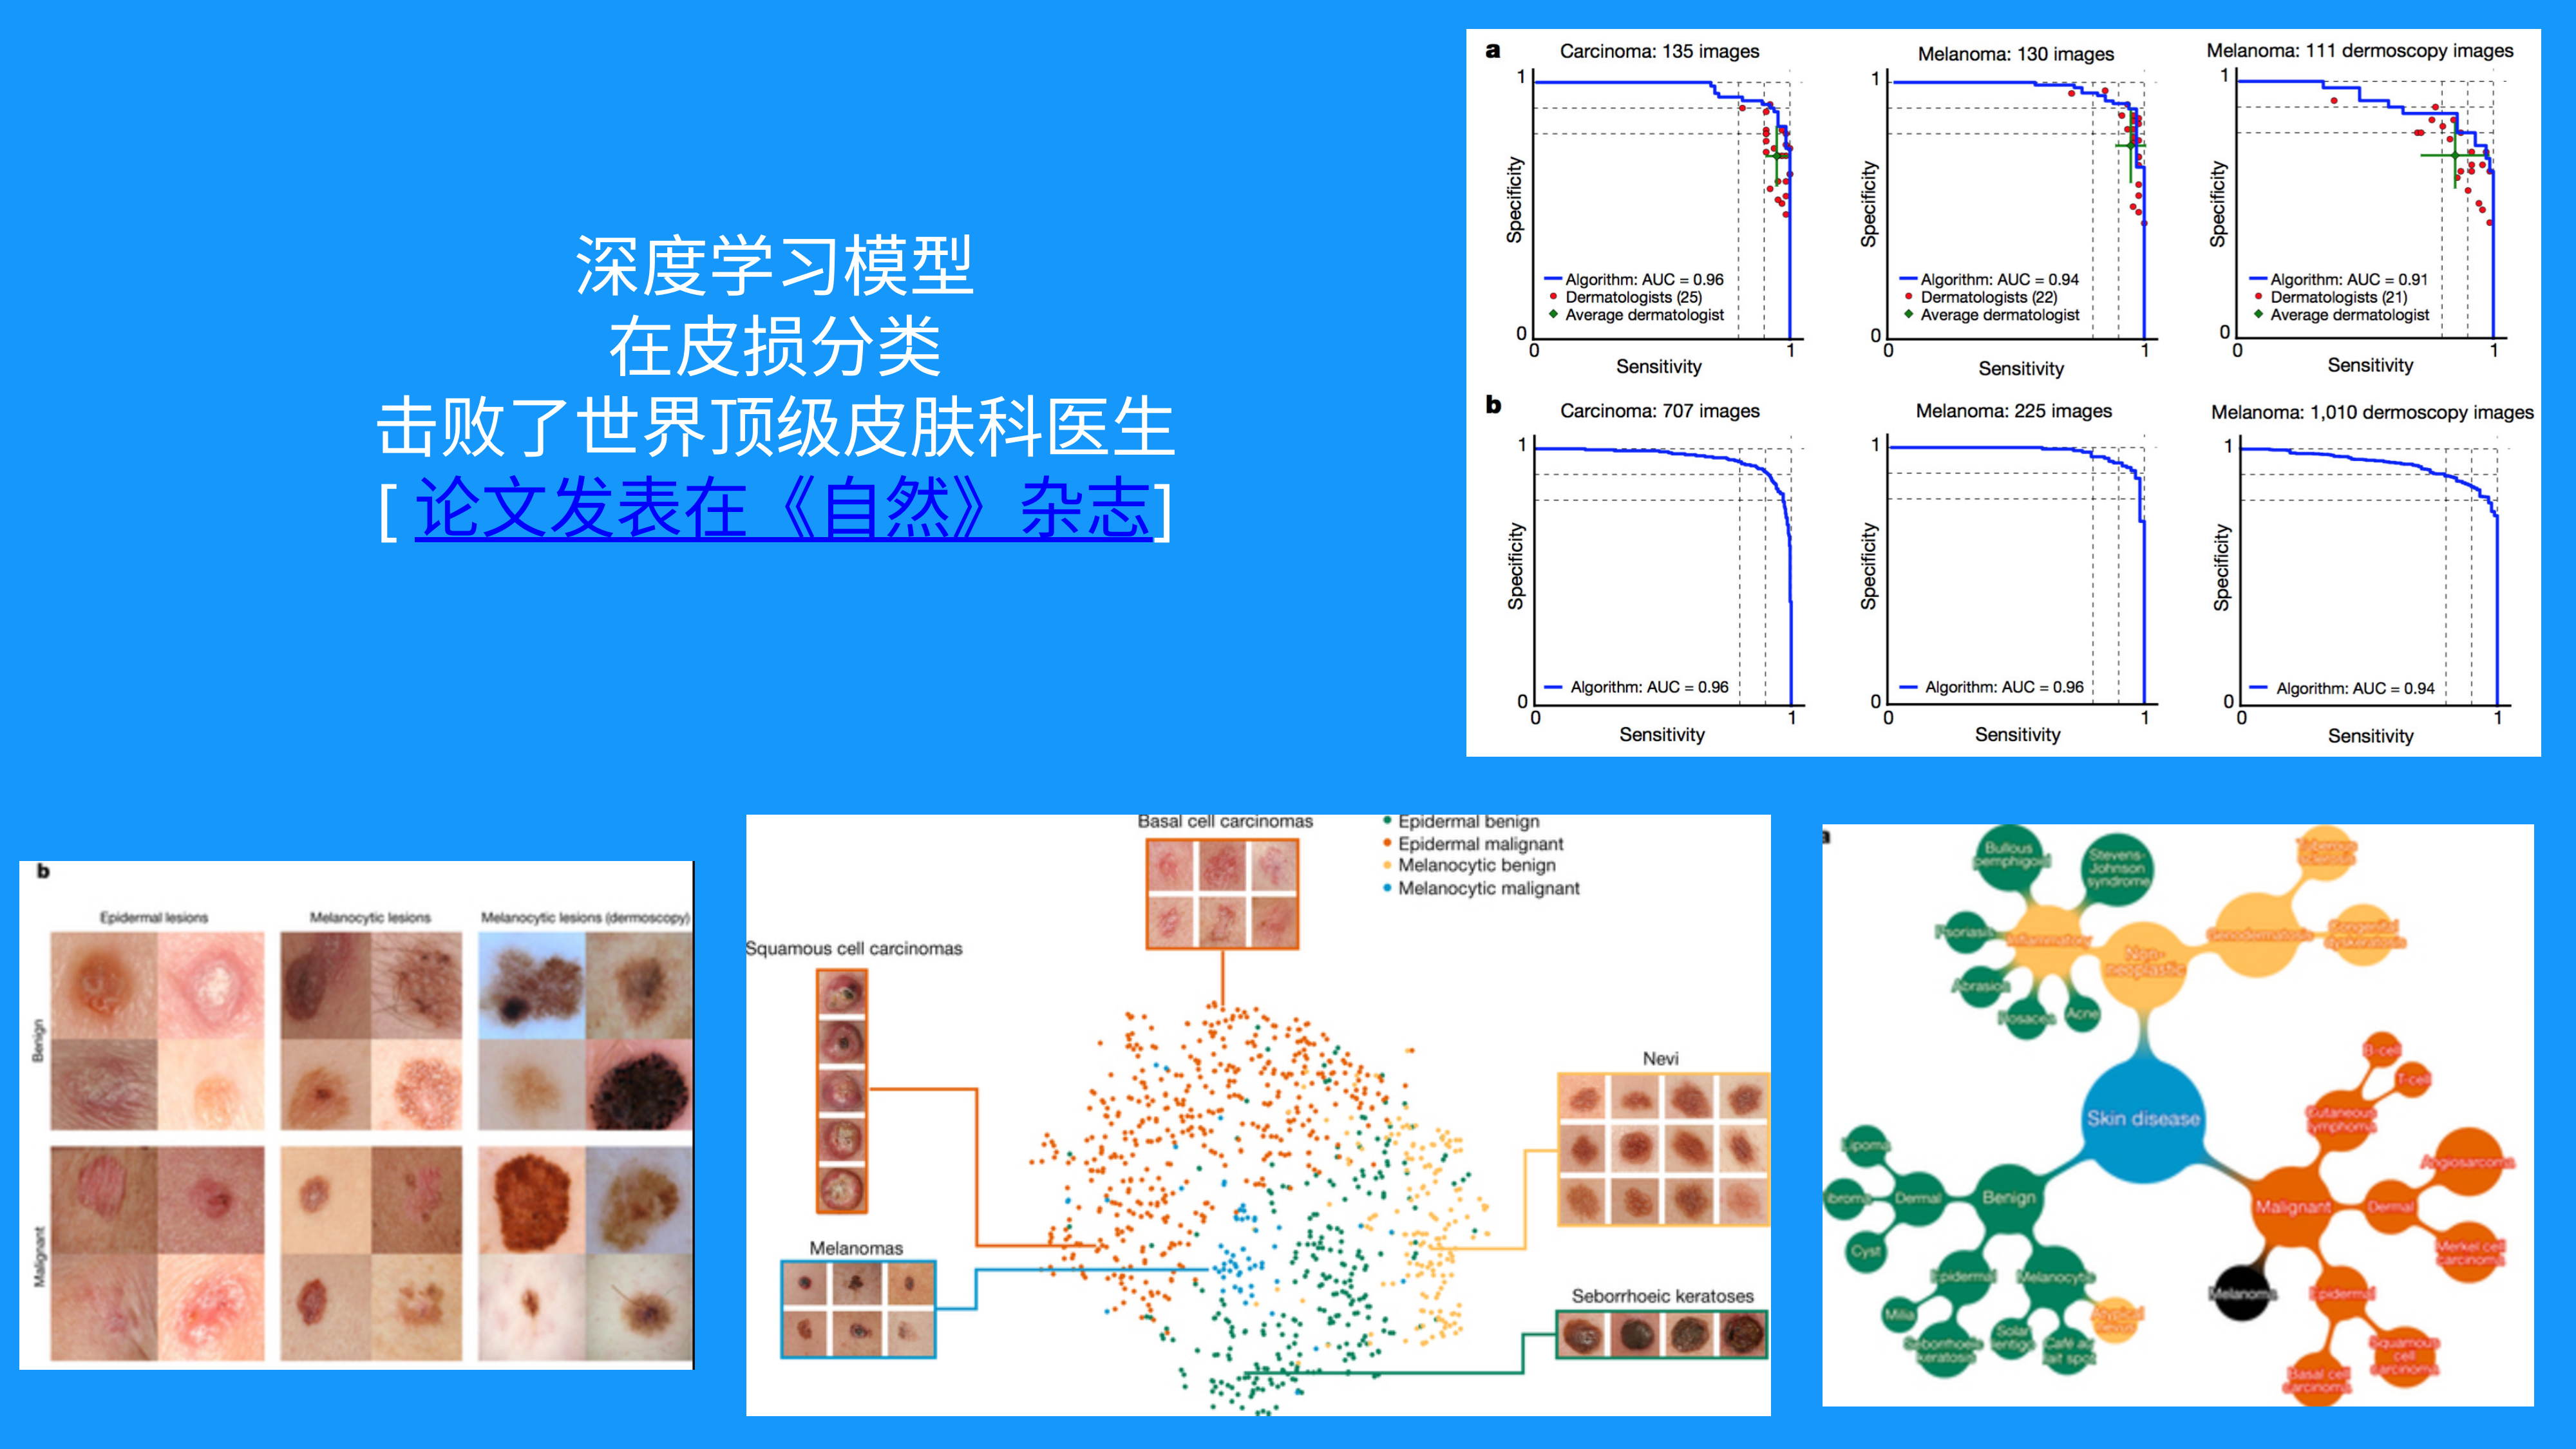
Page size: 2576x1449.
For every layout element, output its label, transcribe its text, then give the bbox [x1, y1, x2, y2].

picture [1823, 824, 2534, 1406]
text_box 深度学习模型 在皮损分类 击败了世界顶级皮肤科医生 [论文发表在《自然》杂志] [272, 218, 1279, 568]
picture [1466, 29, 2541, 757]
picture [746, 815, 1771, 1416]
picture [19, 861, 696, 1370]
